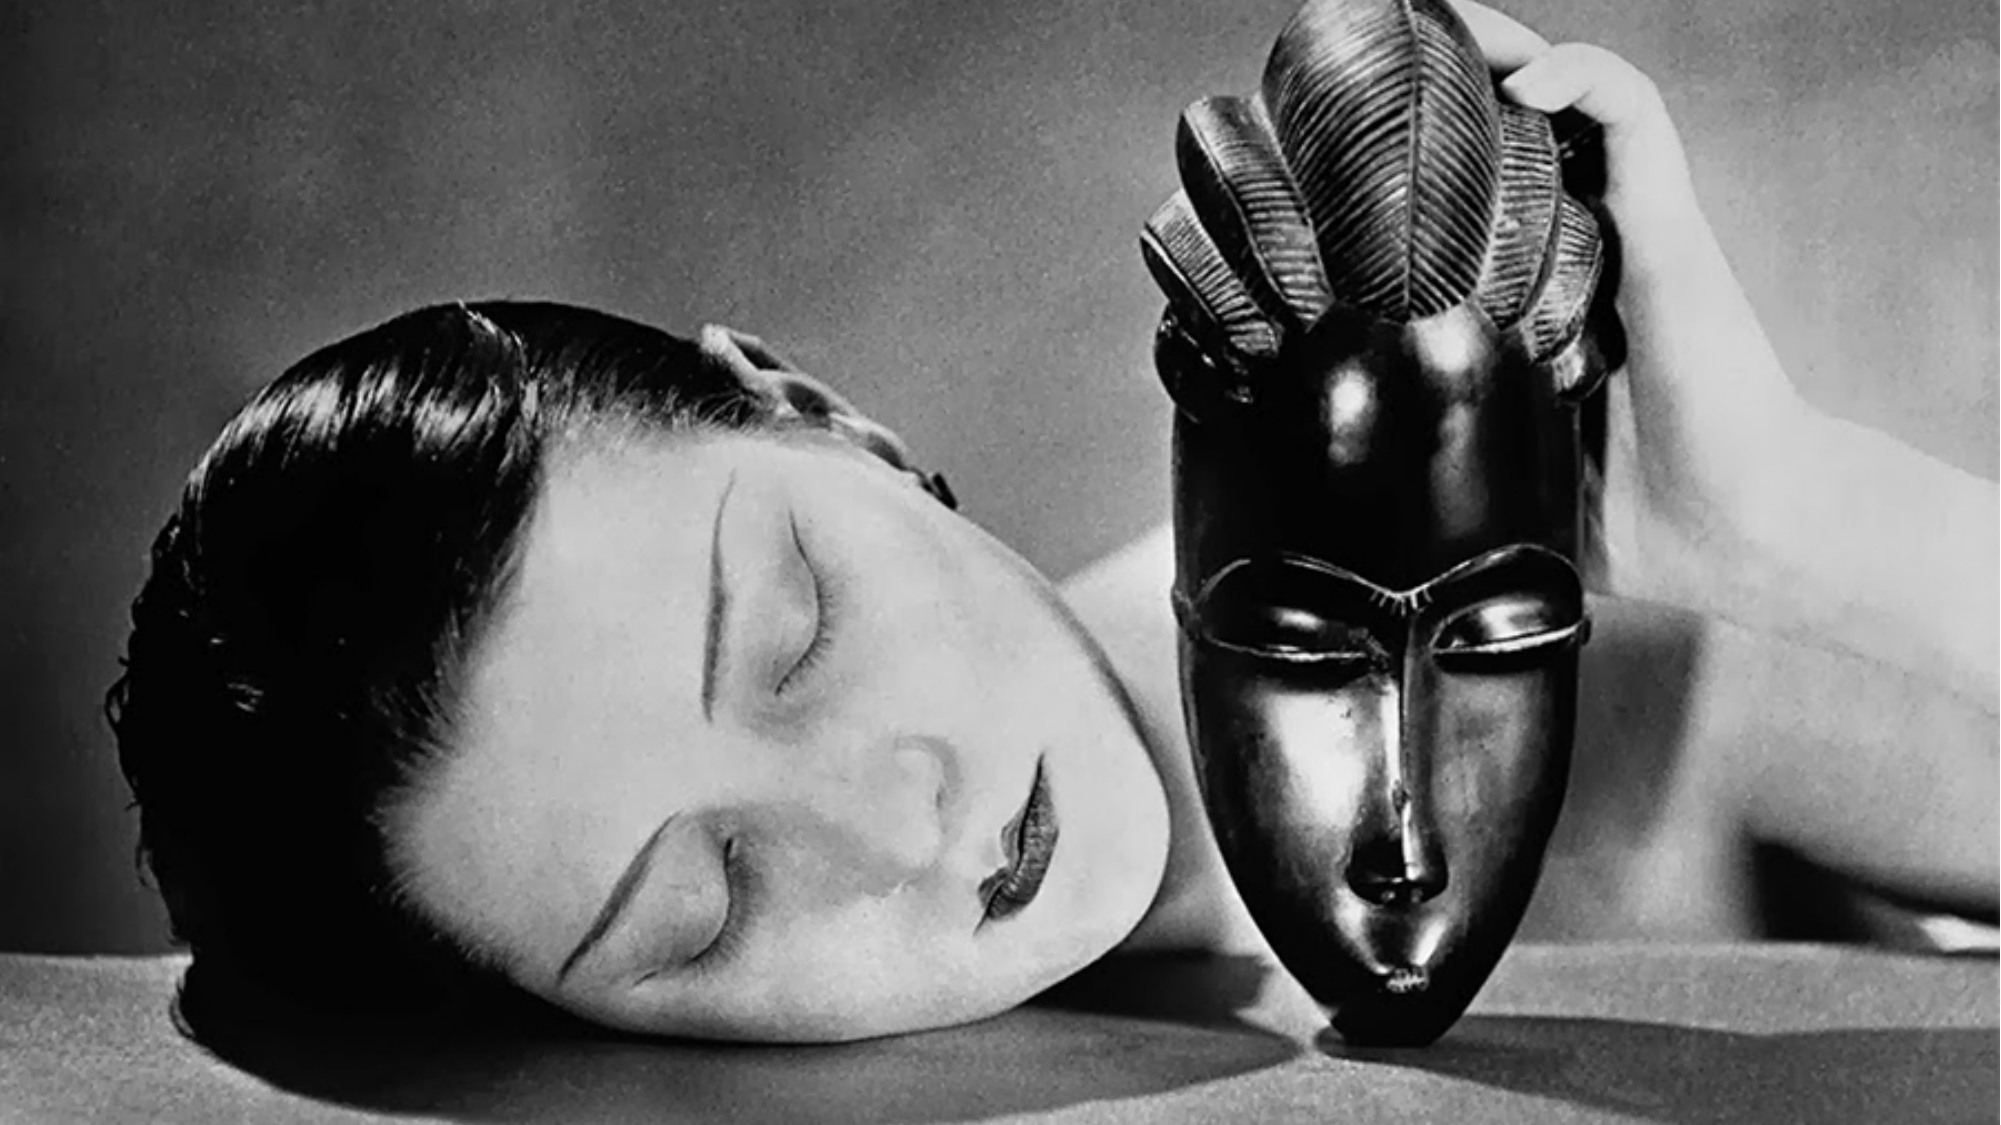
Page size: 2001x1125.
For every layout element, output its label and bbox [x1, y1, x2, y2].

list [0, 0, 2000, 1125]
